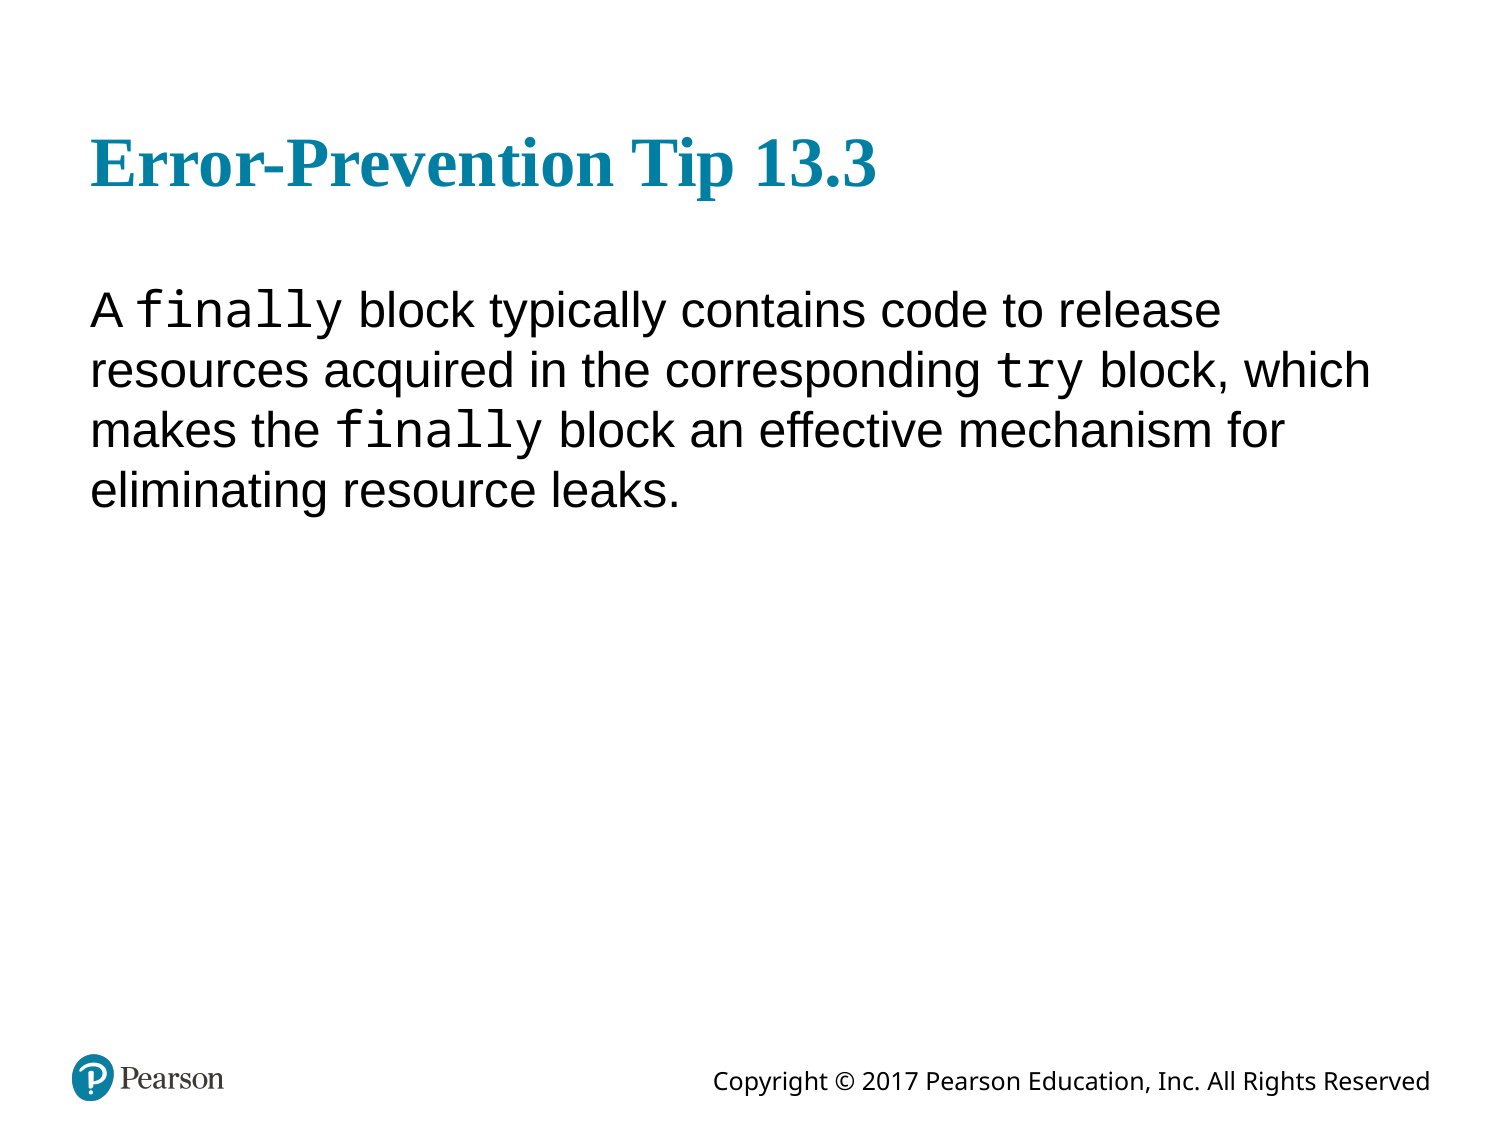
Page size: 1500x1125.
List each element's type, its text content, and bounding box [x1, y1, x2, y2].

picture [72, 1087, 83, 1101]
title Error-Prevention Tip 13.3 [75, 35, 1425, 216]
list A finally block typically contains code to release resources acquired in the corresponding try block, which makes the finally block an effective mechanism for eliminating resource leaks. [75, 262, 1425, 521]
picture [80, 1063, 106, 1088]
picture [98, 1054, 224, 1101]
picture [72, 1054, 88, 1070]
